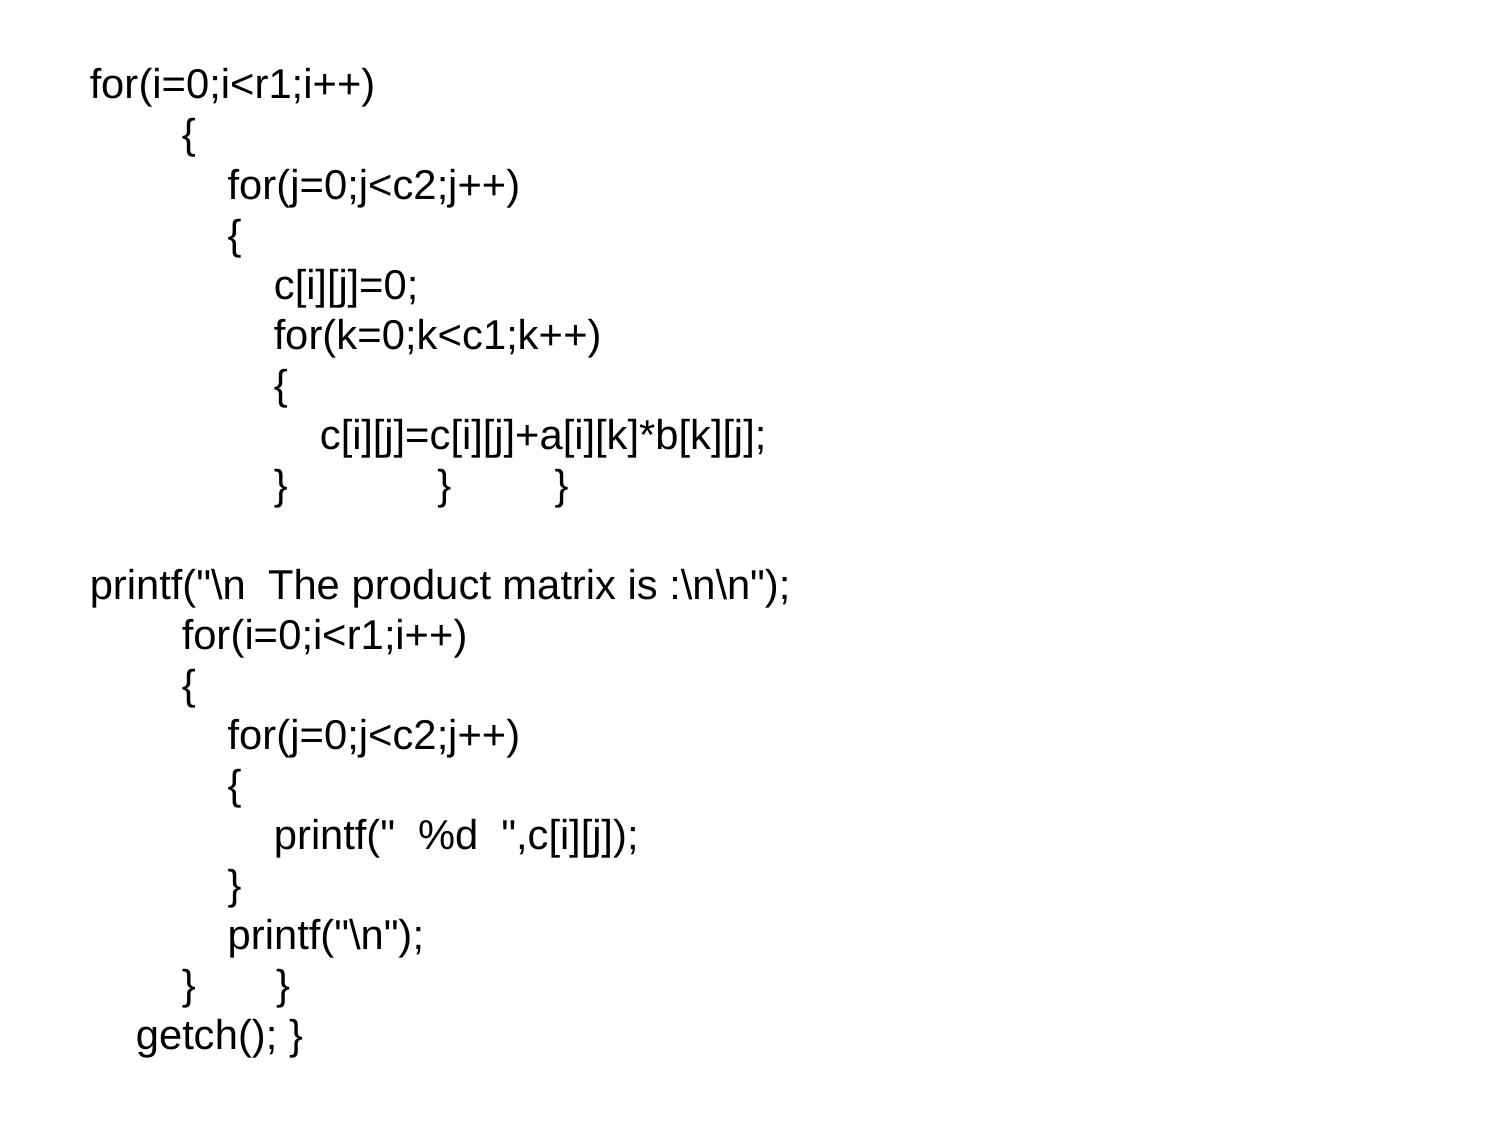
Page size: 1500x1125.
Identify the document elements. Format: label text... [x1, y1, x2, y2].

text_box for(i=0;i<r1;i++) { for(j=0;j<c2;j++) { c[i][j]=0; for(k=0;k<c1;k++) { c[i][j]=c[i][j]+a[i][k]*b[k][j]; } } } printf("\n The product matrix is :\n\n"); for(i=0;i<r1;i++) { for(j=0;j<c2;j++) { printf(" %d ",c[i][j]); } printf("\n"); } } getch(); } [75, 49, 1400, 1125]
